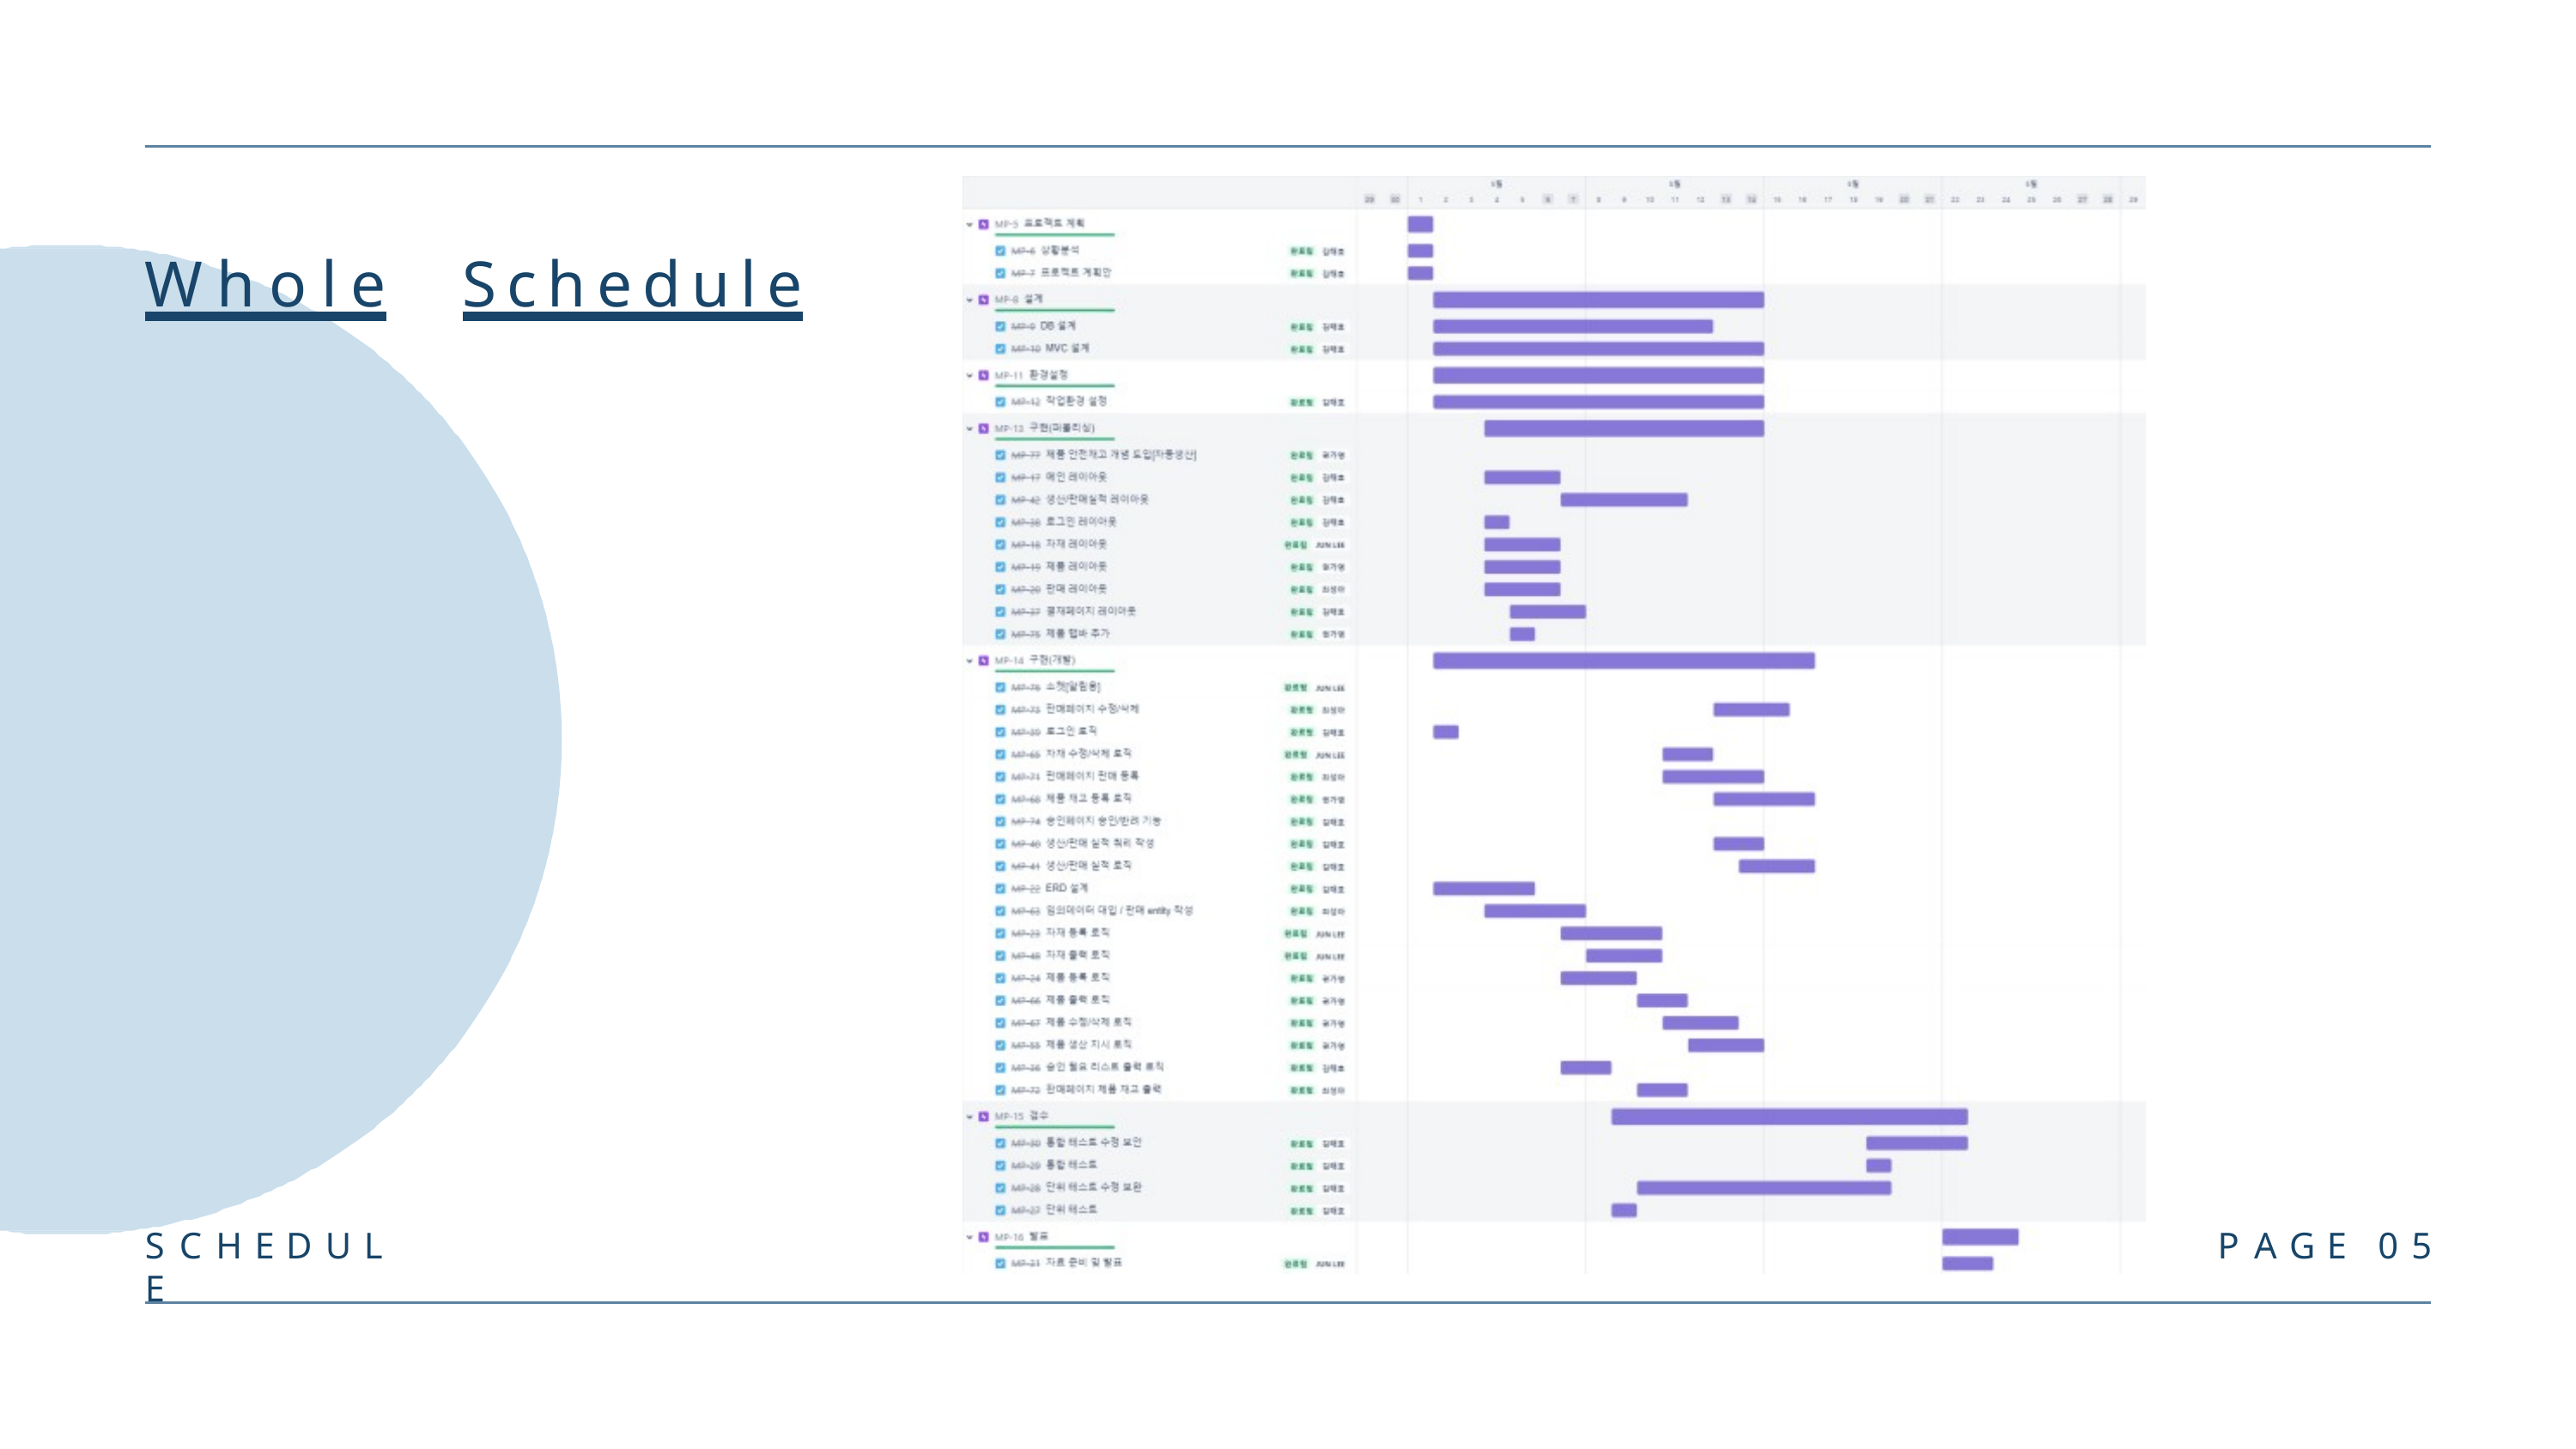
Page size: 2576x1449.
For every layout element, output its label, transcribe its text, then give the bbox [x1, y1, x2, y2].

text_box S C H E D U L E [143, 1221, 413, 1309]
text_box P A G E 0 5 [2215, 1221, 2433, 1266]
text_box [0, 245, 562, 1234]
text_box [962, 176, 2147, 1274]
title Whole Schedule [143, 242, 865, 487]
